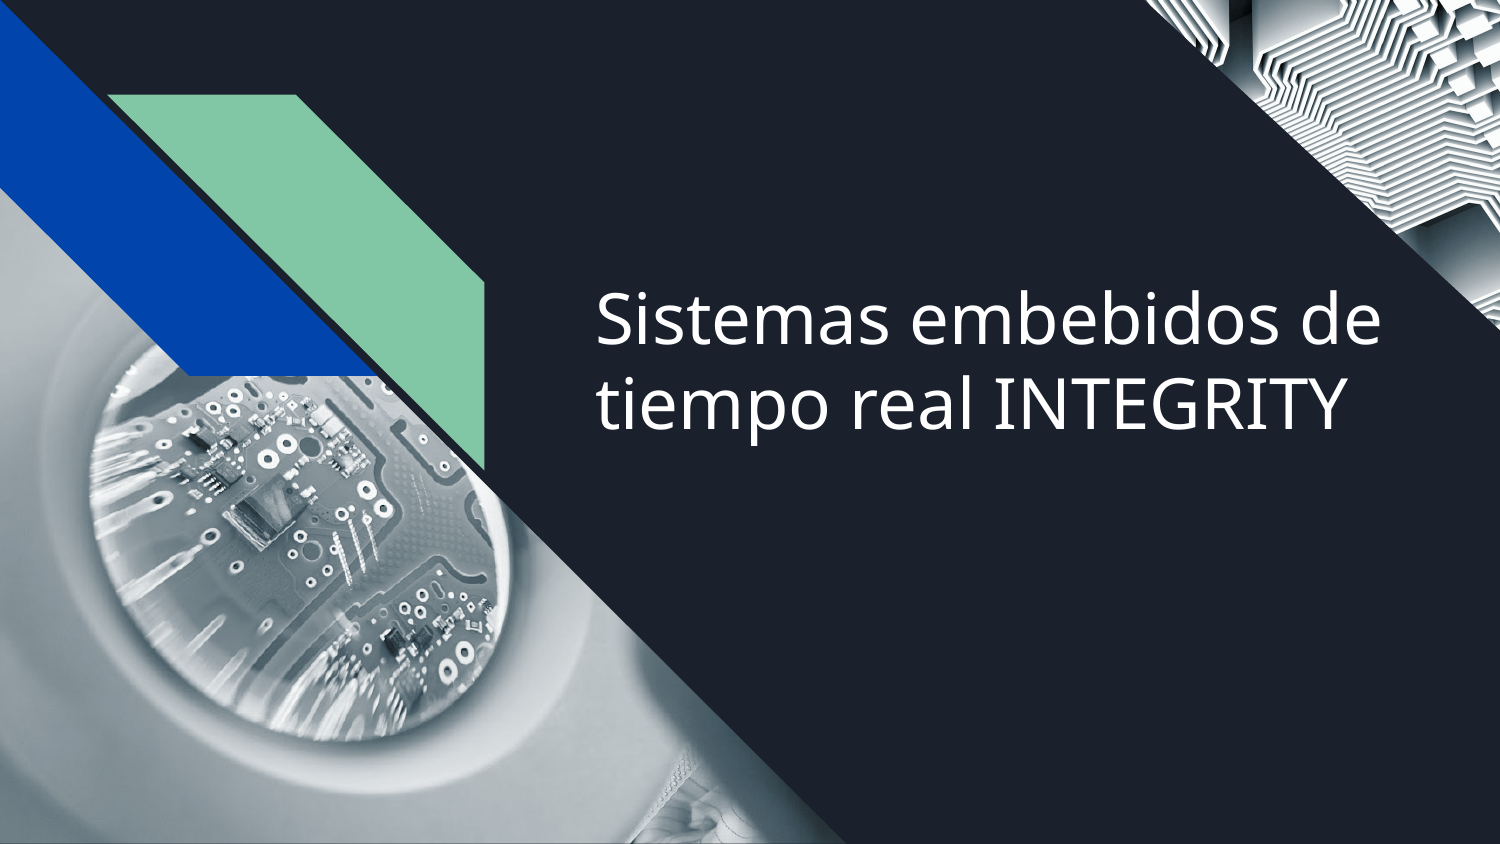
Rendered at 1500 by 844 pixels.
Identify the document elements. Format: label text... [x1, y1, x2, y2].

picture [0, 189, 847, 844]
title Sistemas embebidos de tiempo real INTEGRITY [580, 258, 1404, 518]
picture [1144, 0, 1500, 331]
